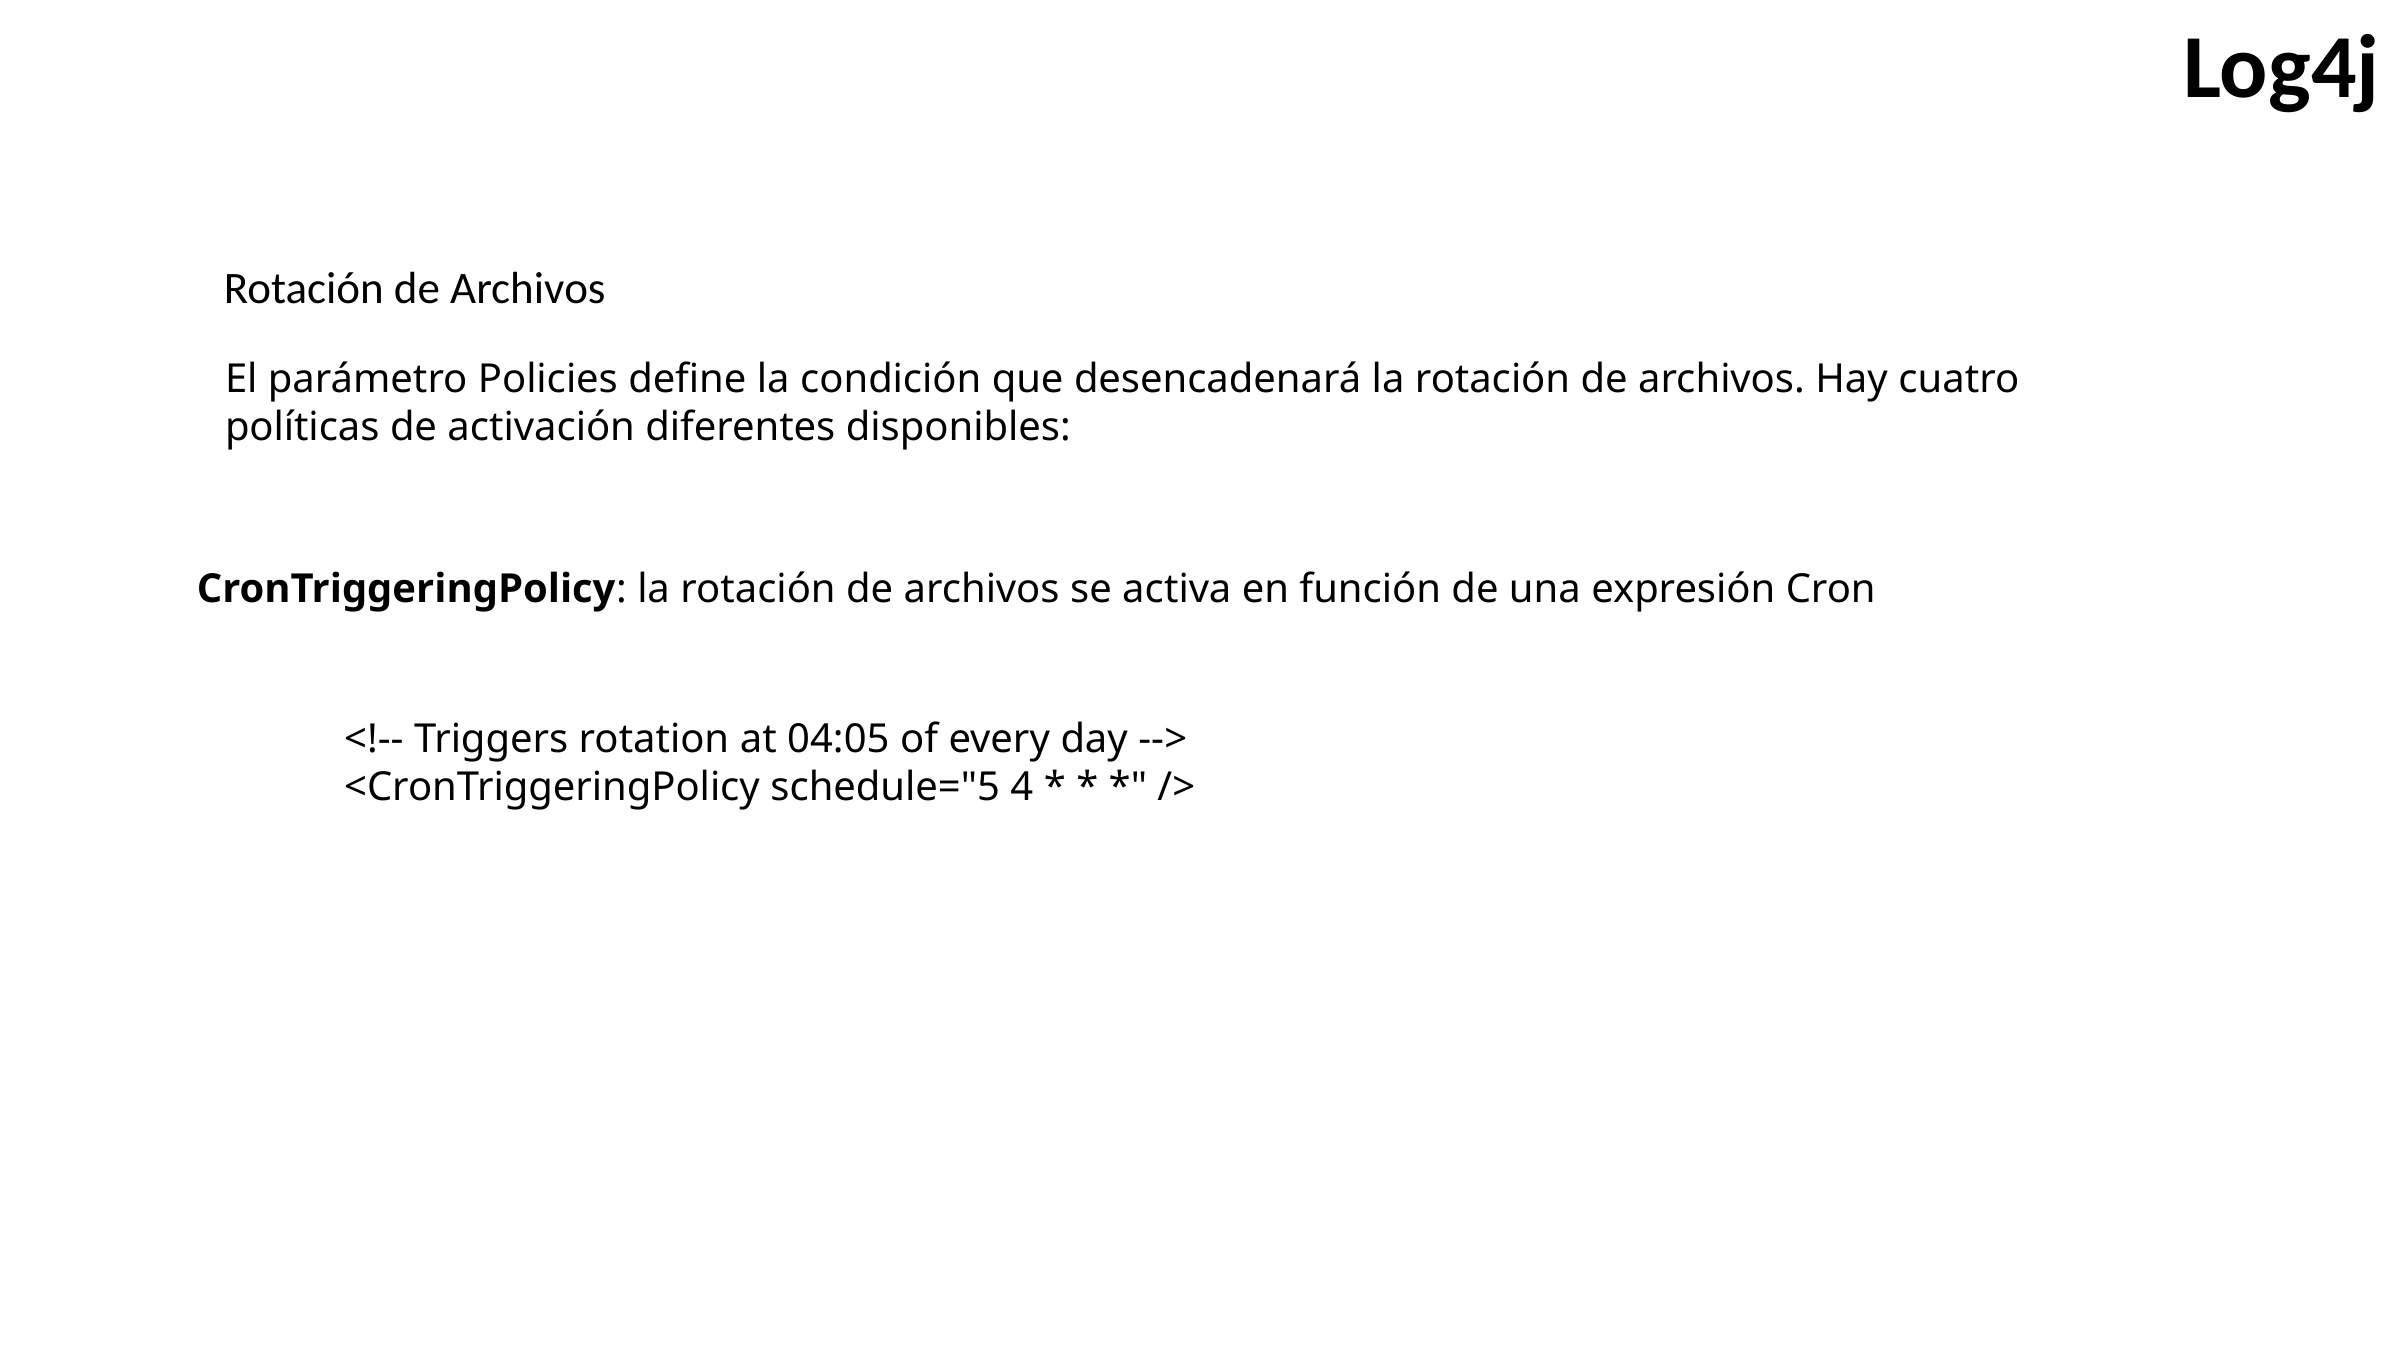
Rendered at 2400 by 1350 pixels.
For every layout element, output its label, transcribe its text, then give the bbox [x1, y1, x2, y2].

text_box CronTriggeringPolicy: la rotación de archivos se activa en función de una expresión Cron [178, 553, 1896, 620]
text_box El parámetro Policies define la condición que desencadenará la rotación de archivos. Hay cuatro políticas de activación diferentes disponibles: [207, 343, 2050, 458]
text_box <!-- Triggers rotation at 04:05 of every day --> <CronTriggeringPolicy schedule="5 4 * * *" /> [326, 703, 1224, 818]
text_box Log4j [2168, 0, 2395, 123]
text_box Rotación de Archivos [209, 251, 621, 321]
